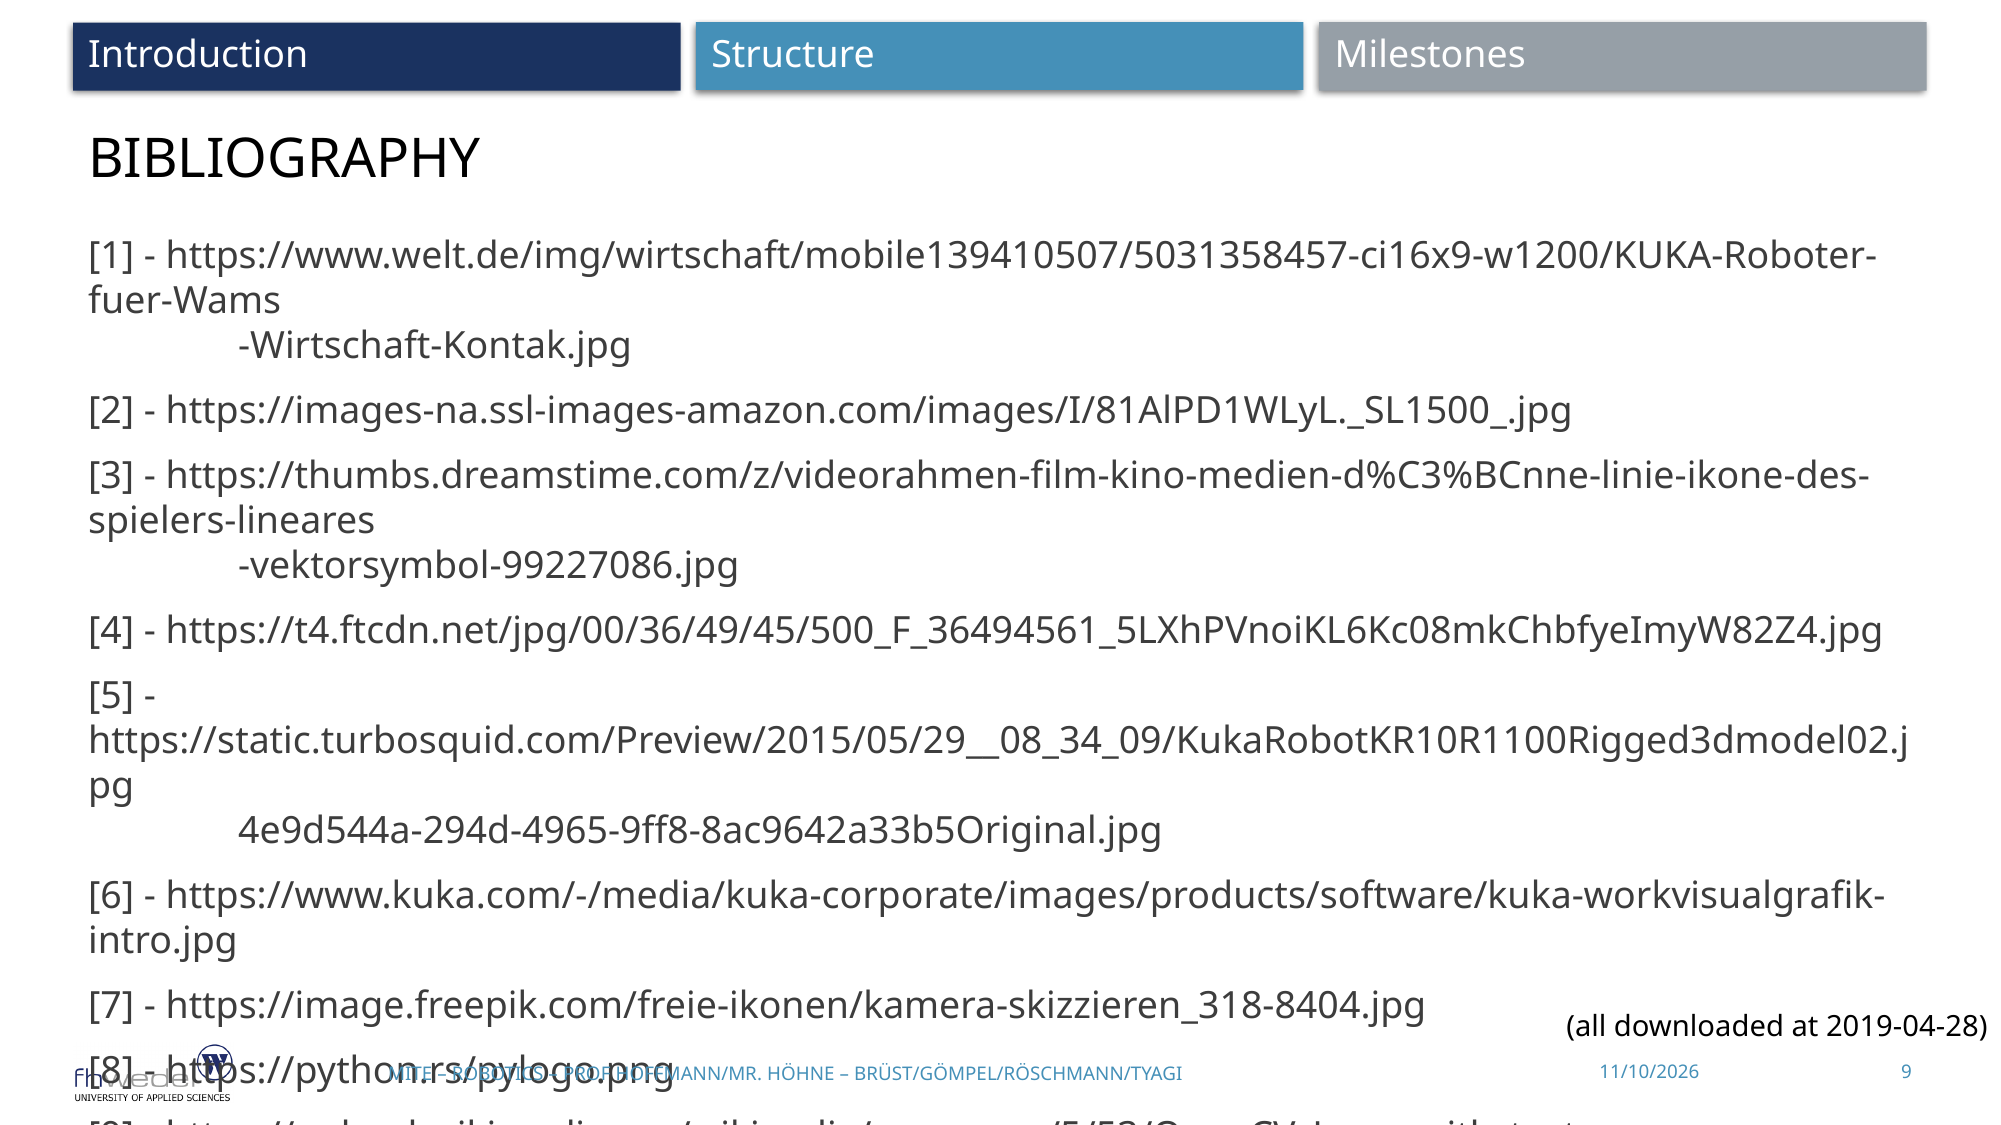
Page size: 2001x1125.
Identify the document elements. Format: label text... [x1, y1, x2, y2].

list Milestones [1319, 22, 1927, 89]
list Introduction [73, 22, 681, 89]
footer MITE – Robotics – Prof Hoffmann/mr. Höhne – Brüst/Gömpel/Röschmann/Tyagi [73, 1042, 1208, 1103]
slide_number 9 [1754, 1050, 1927, 1103]
title Bibliography [73, 115, 1927, 197]
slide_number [1247, 1042, 1715, 1103]
list Structure [696, 22, 1304, 89]
text_box (all downloaded at 2019-04-28) [1551, 999, 2000, 1050]
list [1] - https://www.welt.de/img/wirtschaft/mobile139410507/5031358457-ci16x9-w1200/KUKA-Roboter-fuer-Wams -Wirtschaft-Kontak.jpg [2] - https://images-na.ssl-images-amazon.com/images/I/81AlPD1WLyL._SL1500_.jpg [3] - https://thumbs.dreamstime.com/z/videorahmen-film-kino-medien-d%C3%BCnne-linie-ikone-des-spielers-lineares -vektorsymbol-99227086.jpg [4] - https://t4.ftcdn.net/jpg/00/36/49/45/500_F_36494561_5LXhPVnoiKL6Kc08mkChbfyeImyW82Z4.jpg [5] - https://static.turbosquid.com/Preview/2015/05/29__08_34_09/KukaRobotKR10R1100Rigged3dmodel02.jpg 4e9d544a-294d-4965-9ff8-8ac9642a33b5Original.jpg [6] - https://www.kuka.com/-/media/kuka-corporate/images/products/software/kuka-workvisualgrafik-intro.jpg [7] - https://image.freepik.com/freie-ikonen/kamera-skizzieren_318-8404.jpg [8] - https://python.rs/pylogo.png [9] - https://upload.wikimedia.org/wikipedia/commons/5/53/OpenCV_Logo_with_text.png [73, 223, 1927, 1010]
